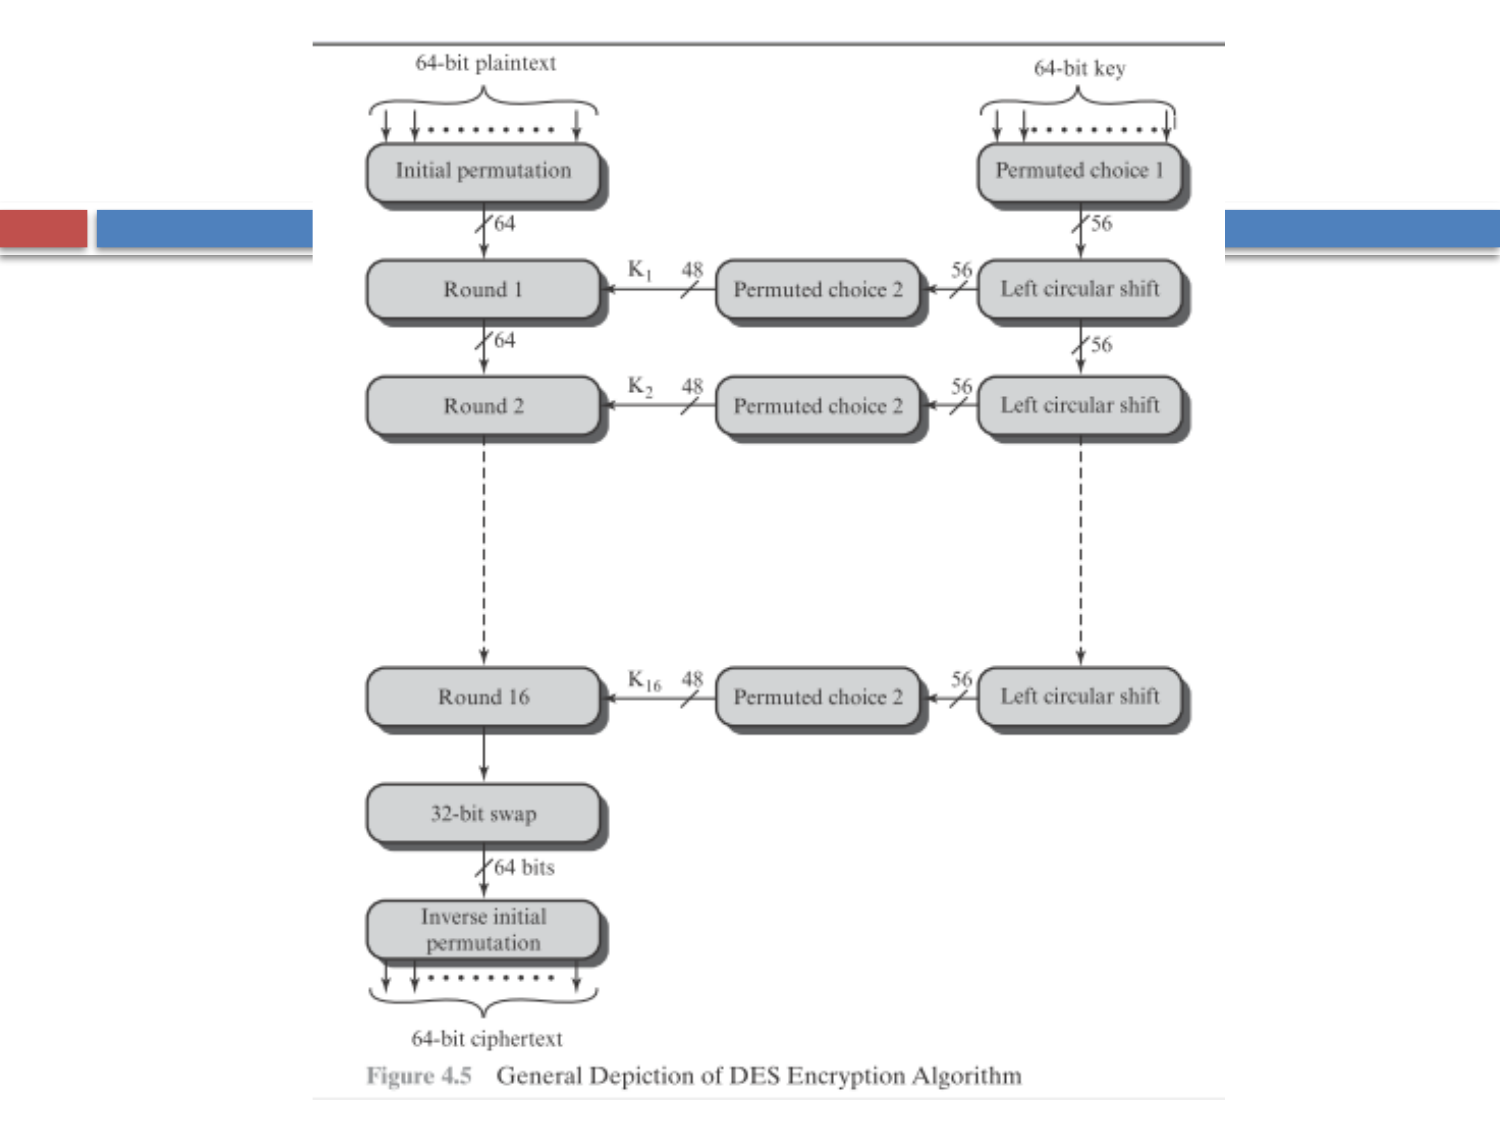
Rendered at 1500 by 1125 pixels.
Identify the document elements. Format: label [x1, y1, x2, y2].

picture [312, 40, 1226, 1101]
